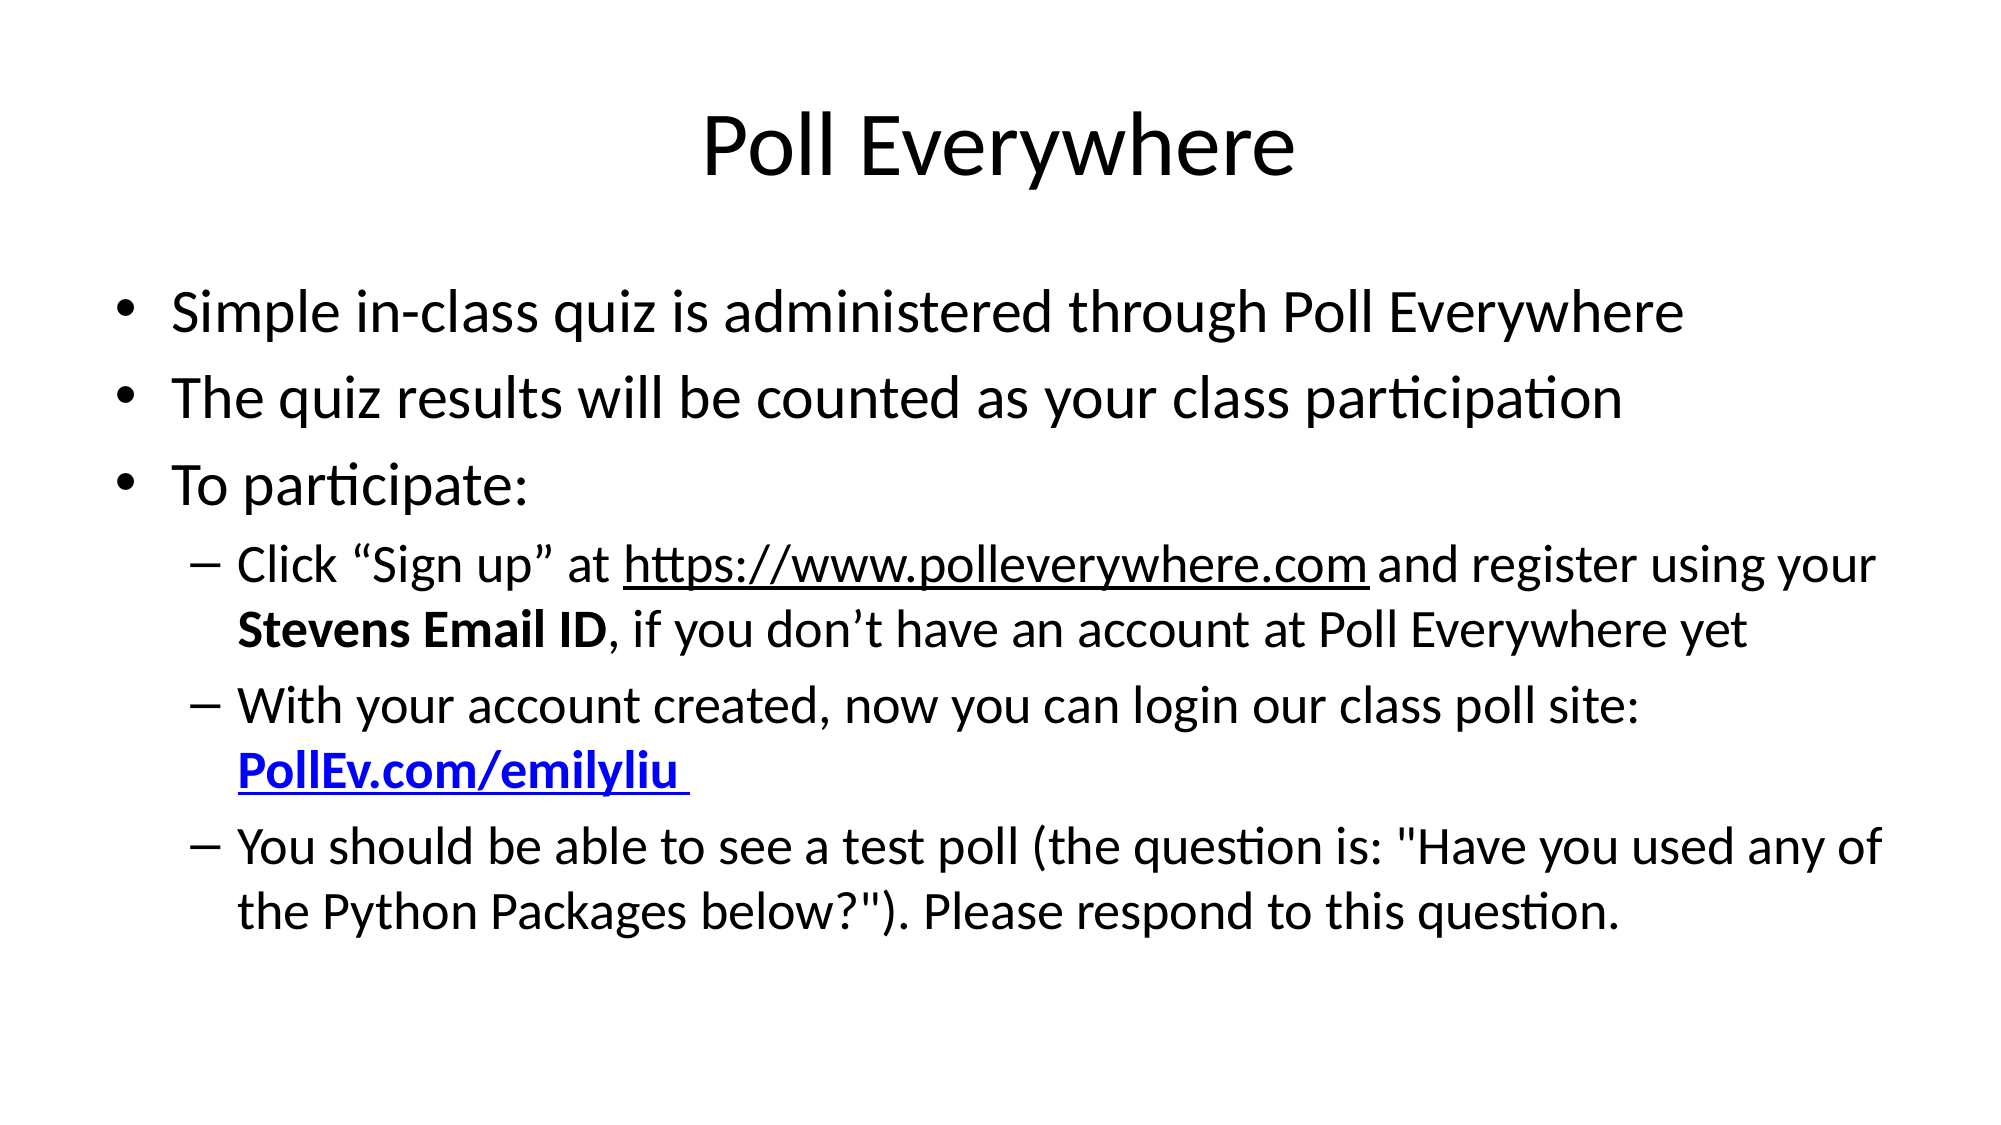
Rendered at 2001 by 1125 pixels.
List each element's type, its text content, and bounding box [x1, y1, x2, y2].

title Poll Everywhere [99, 45, 1900, 233]
list Simple in-class quiz is administered through Poll Everywhere The quiz results will be counted as your class participation To participate: Click “Sign up” at https://www.polleverywhere.com and register using your Stevens Email ID, if you don’t have an account at Poll Everywhere yet With your account created, now you can login our class poll site: PollEv.com/emilyliu You should be able to see a test poll (the question is: "Have you used any of the Python Packages below?"). Please respond to this question. [99, 262, 1900, 1005]
